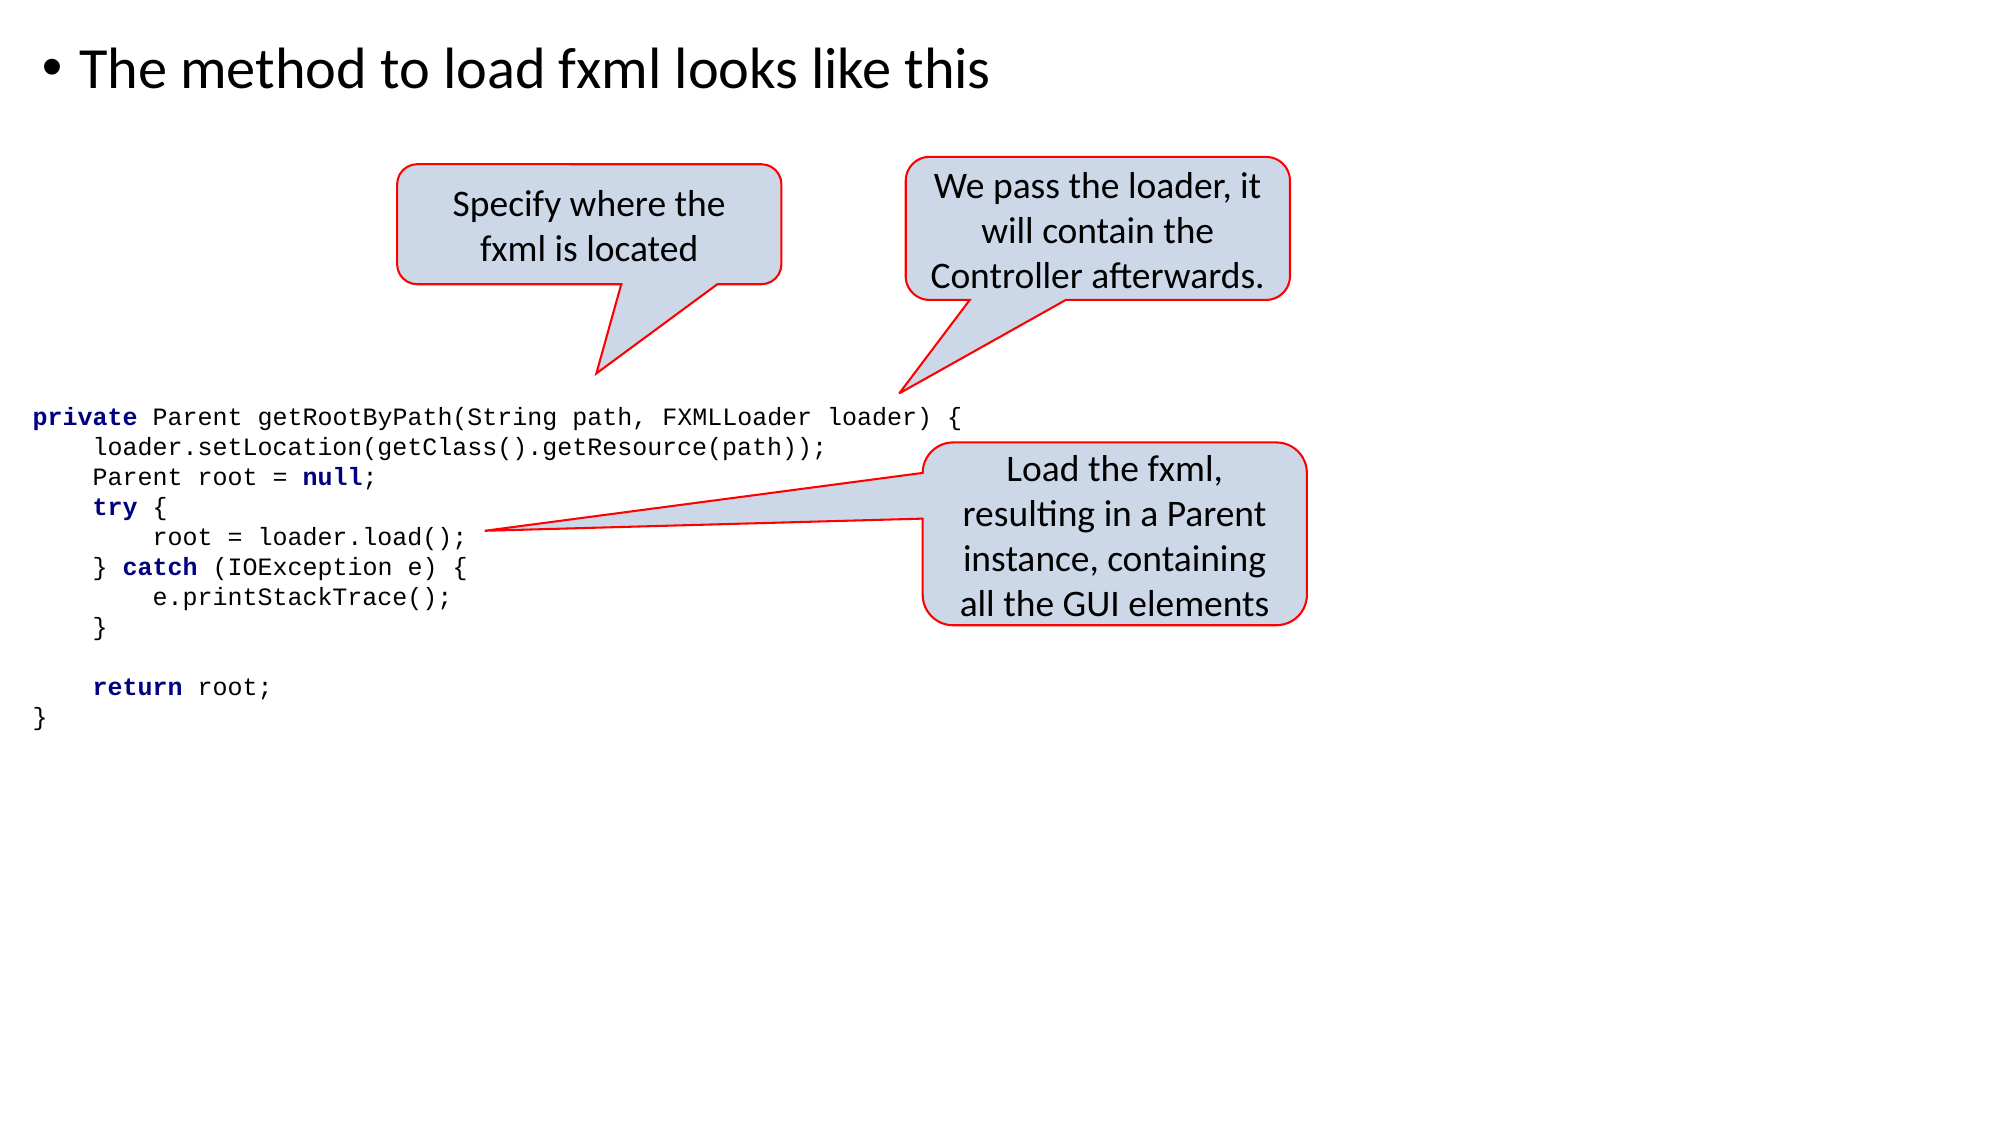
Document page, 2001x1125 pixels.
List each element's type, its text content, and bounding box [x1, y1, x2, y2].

text_box We pass the loader, it will contain the Controller afterwards. [898, 155, 1292, 395]
text_box private Parent getRootByPath(String path, FXMLLoader loader) { loader.setLocation(getClass().getResource(path)); Parent root = null; try { root = loader.load(); } catch (IOException e) { e.printStackTrace(); } return root; } [17, 393, 978, 738]
text_box Load the fxml, resulting in a Parent instance, containing all the GUI elements [484, 441, 1308, 627]
list The method to load fxml looks like this [26, 31, 1970, 138]
text_box Specify where the fxml is located [395, 163, 783, 377]
